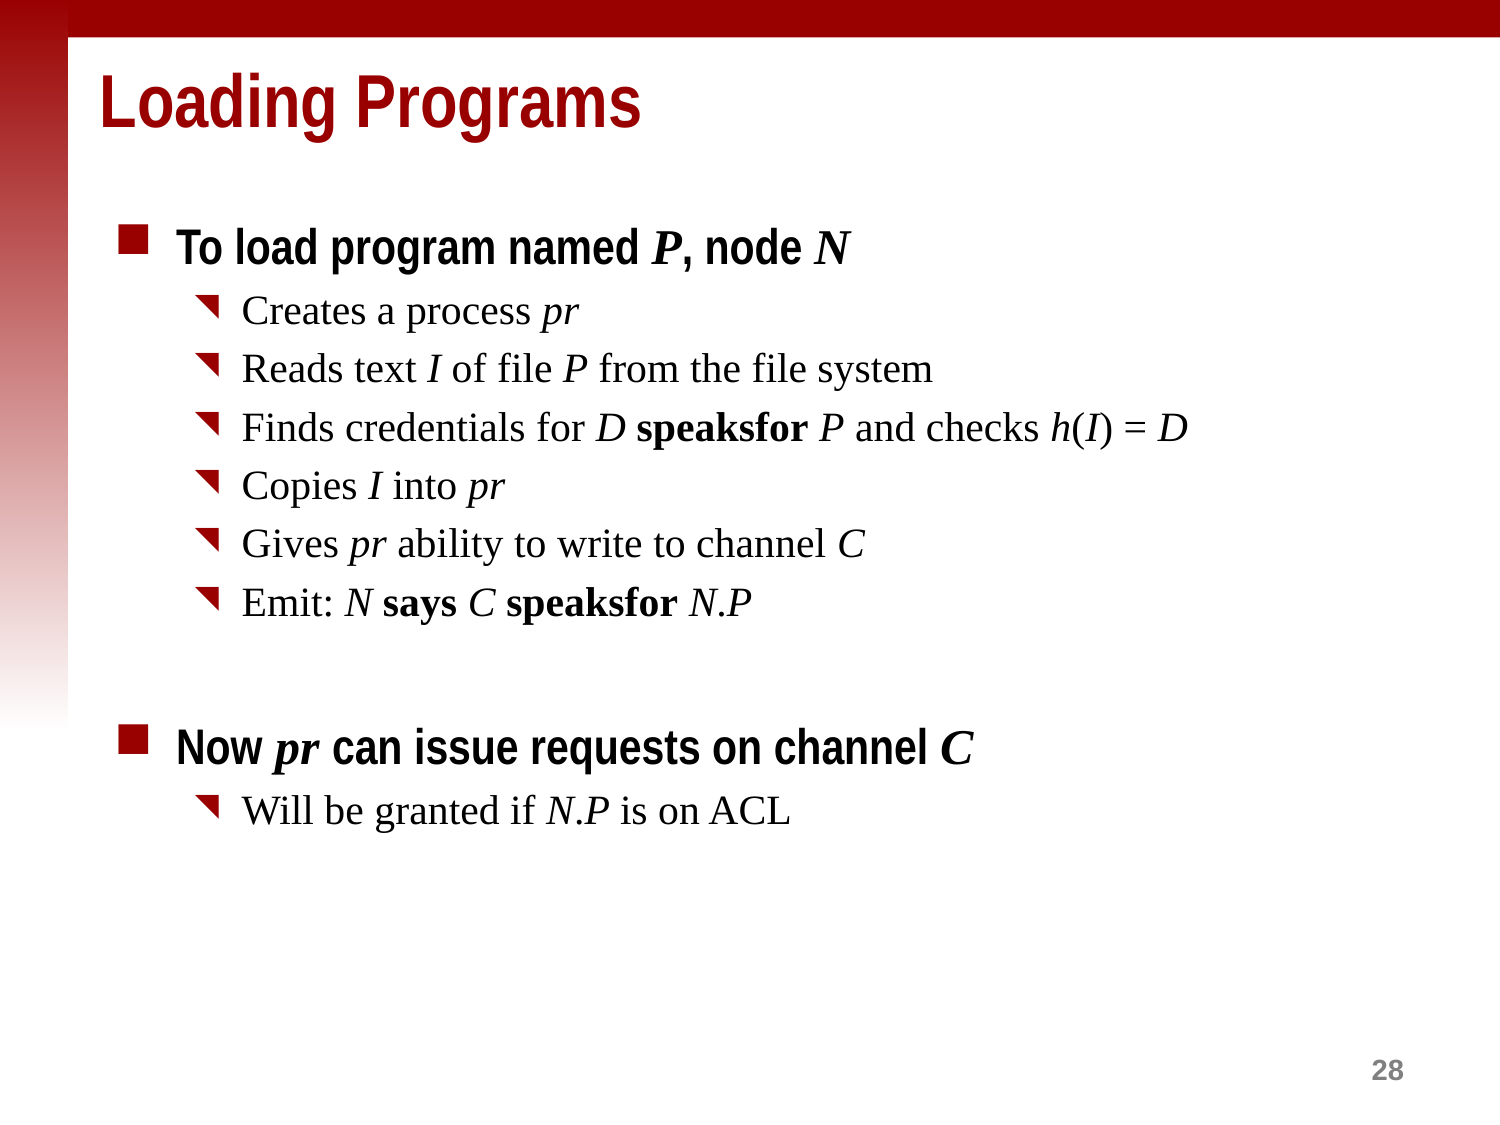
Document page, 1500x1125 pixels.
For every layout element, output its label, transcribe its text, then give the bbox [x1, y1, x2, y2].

list To load program named P, node N Creates a process pr Reads text I of file P from the file system Finds credentials for D speaksfor P and checks h(I) = D Copies I into pr Gives pr ability to write to channel C Emit: N says C speaksfor N.P Now pr can issue requests on channel C Will be granted if N.P is on ACL [104, 206, 1401, 1023]
title Loading Programs [64, 34, 1500, 161]
